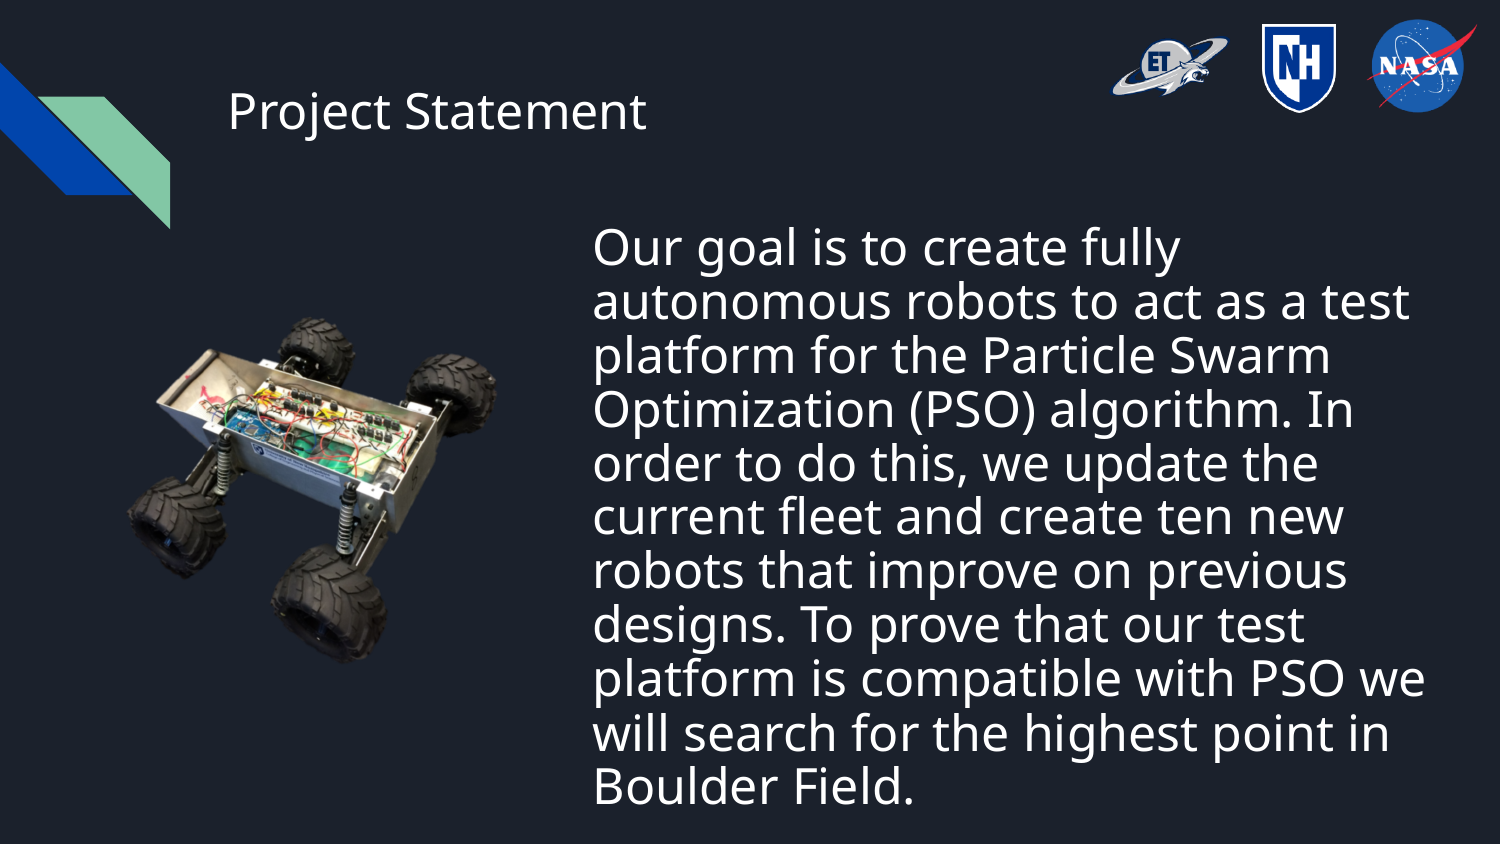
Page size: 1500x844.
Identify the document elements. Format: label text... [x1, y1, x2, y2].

text_box Our goal is to create fully autonomous robots to act as a test platform for the Particle Swarm Optimization (PSO) algorithm. In order to do this, we update the current fleet and create ten new robots that improve on previous designs. To prove that our test platform is compatible with PSO we will search for the highest point in Boulder Field. [577, 214, 1457, 817]
picture [1364, 18, 1479, 113]
picture [1262, 24, 1336, 113]
title Project Statement [212, 64, 1368, 215]
picture [1107, 36, 1232, 102]
picture [68, 254, 577, 727]
